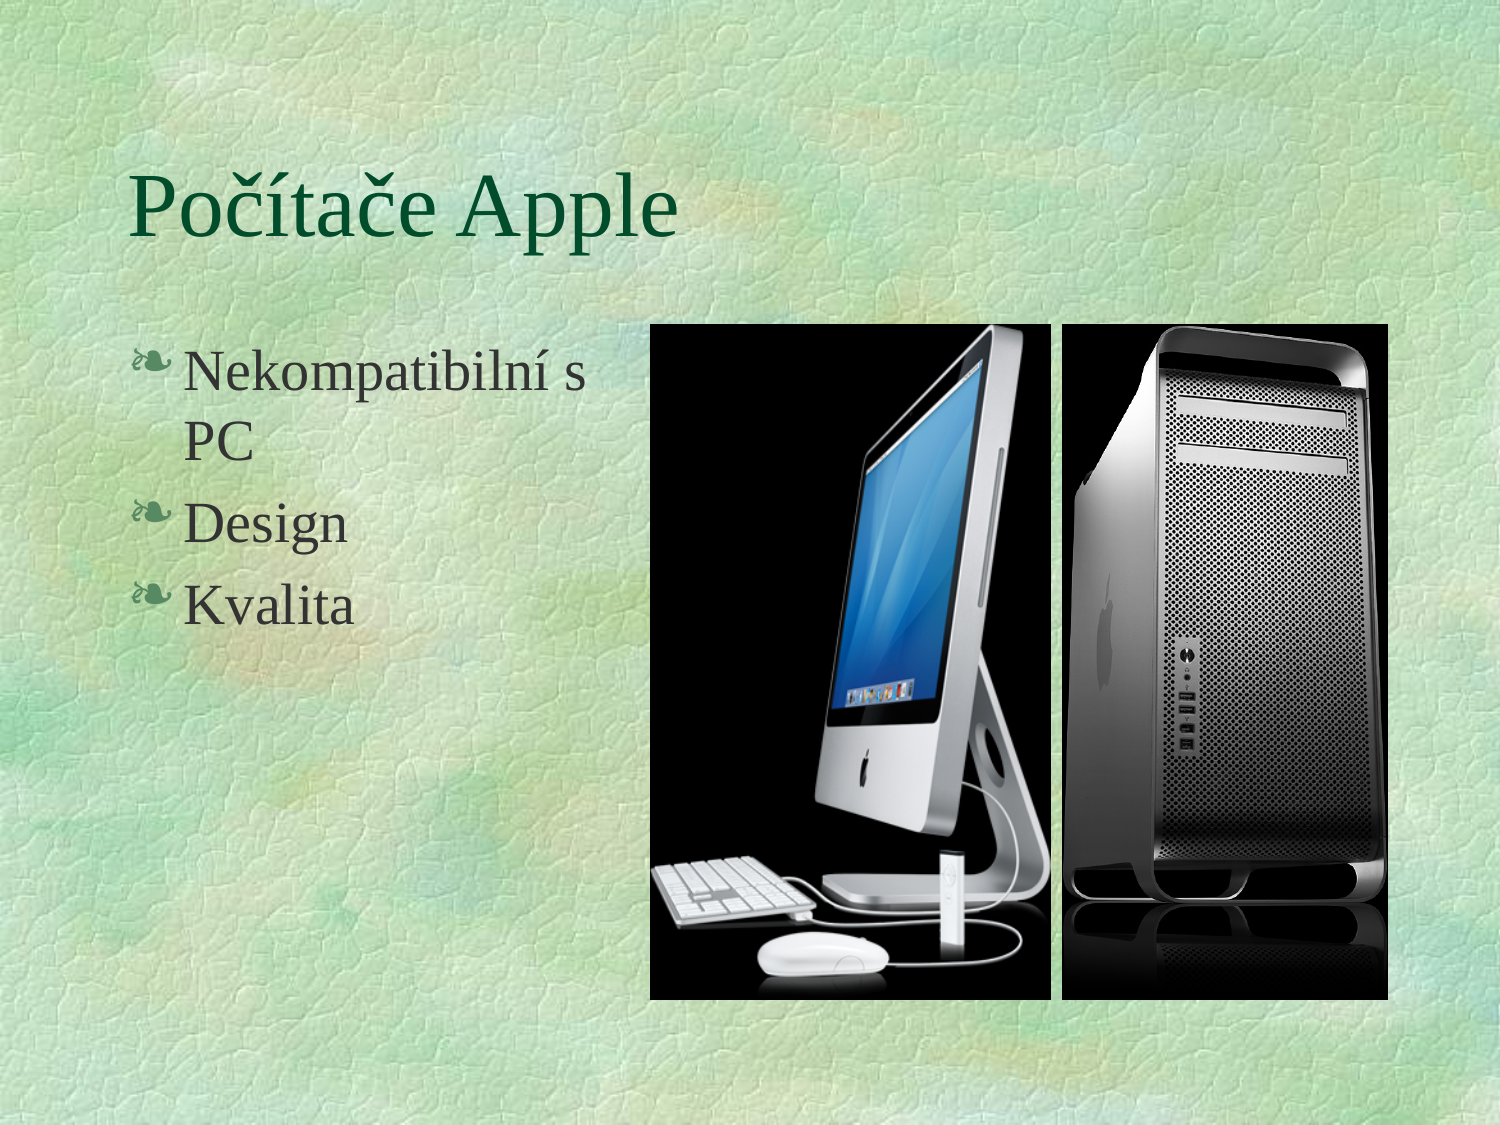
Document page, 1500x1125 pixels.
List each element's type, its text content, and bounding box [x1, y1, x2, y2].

picture [0, 0, 1500, 1125]
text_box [1062, 324, 1388, 1001]
title Počítače Apple [112, 50, 1388, 263]
list Nekompatibilní s PC Design Kvalita [112, 324, 638, 1000]
